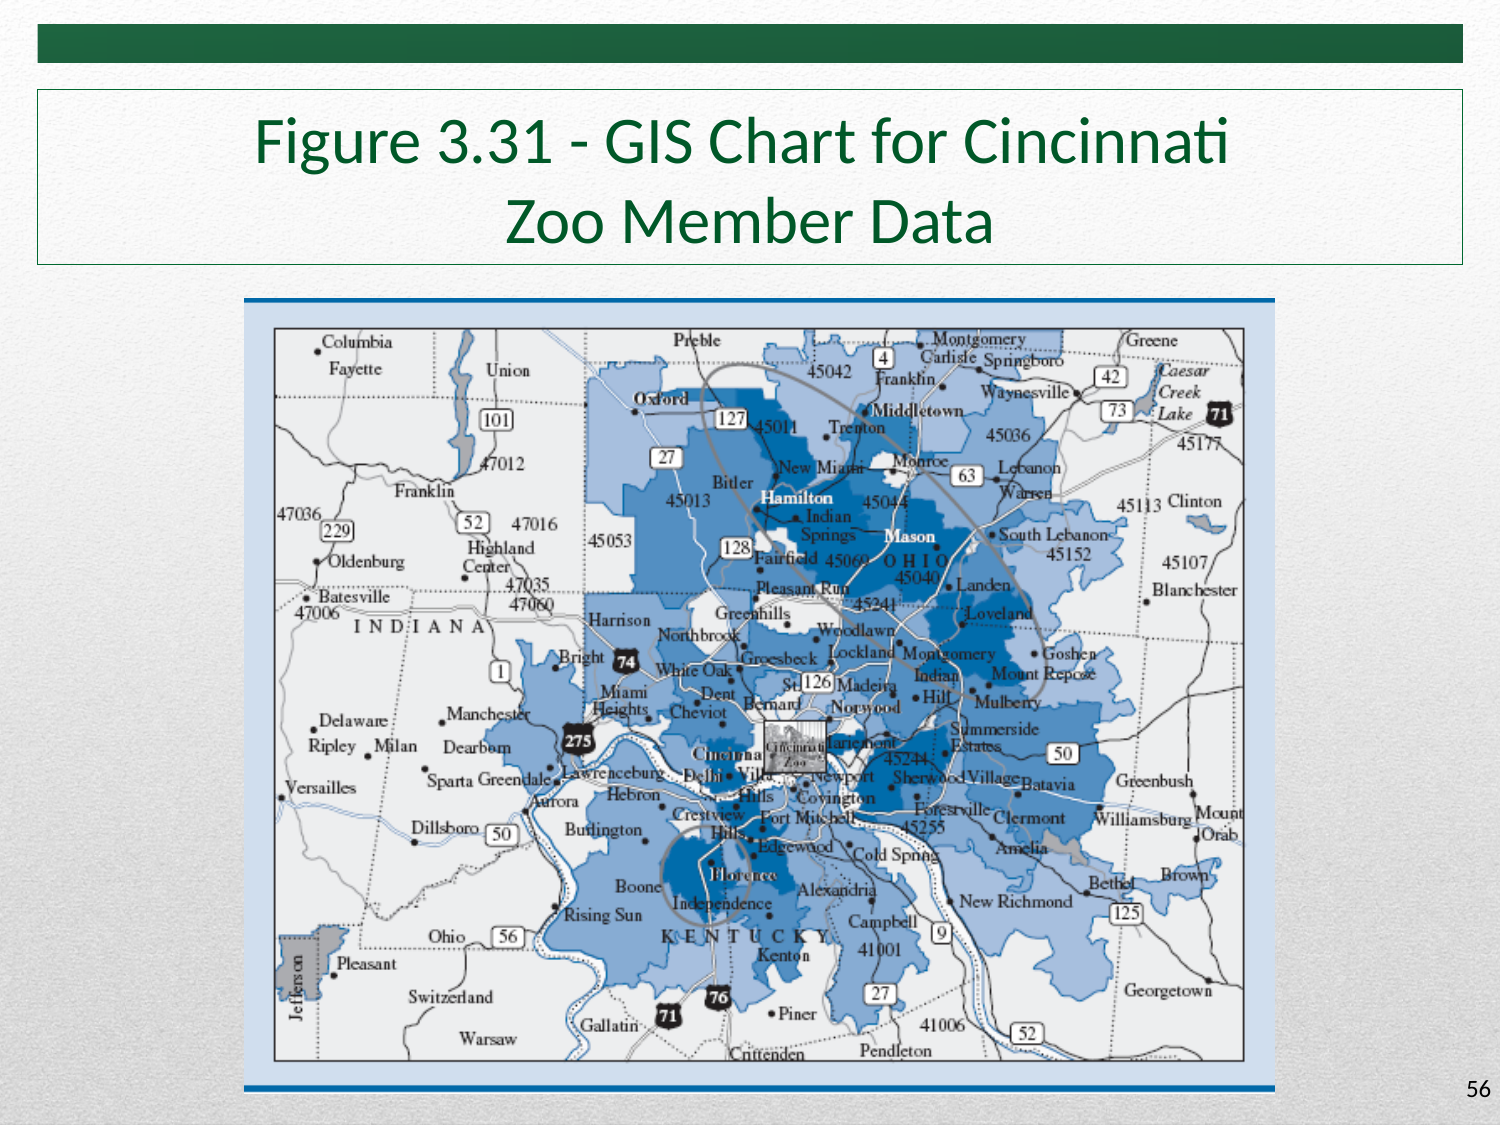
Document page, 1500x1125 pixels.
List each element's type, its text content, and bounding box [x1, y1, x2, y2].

picture [243, 297, 1276, 1095]
title Figure 3.31 - GIS Chart for Cincinnati Zoo Member Data [37, 89, 1463, 265]
slide_number 56 [1381, 1065, 1500, 1125]
picture [37, 24, 1463, 63]
